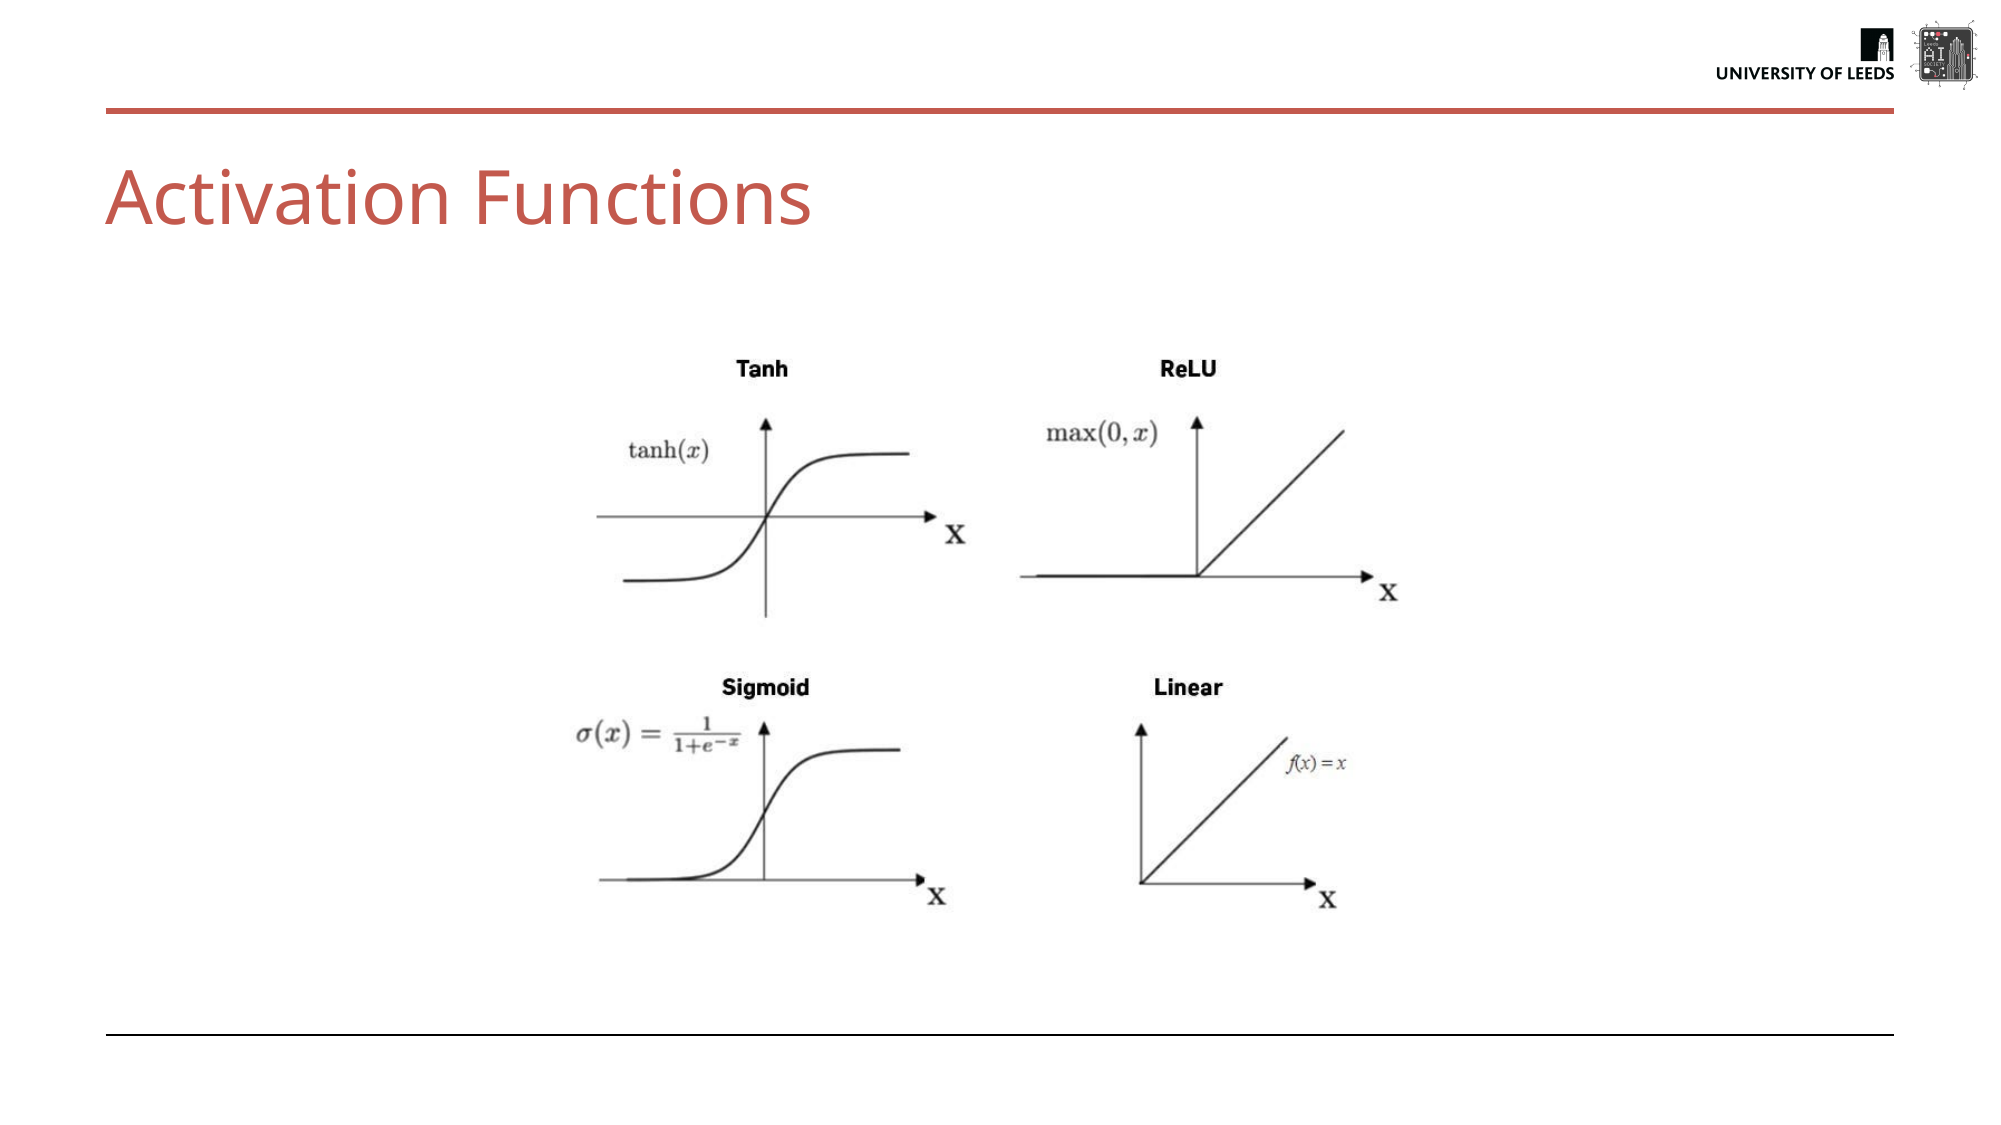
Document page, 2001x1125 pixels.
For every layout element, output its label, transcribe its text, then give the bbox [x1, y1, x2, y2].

title Activation Functions [90, 156, 1894, 333]
picture [552, 332, 1432, 923]
picture [1910, 20, 1978, 90]
picture [1711, 24, 1898, 85]
